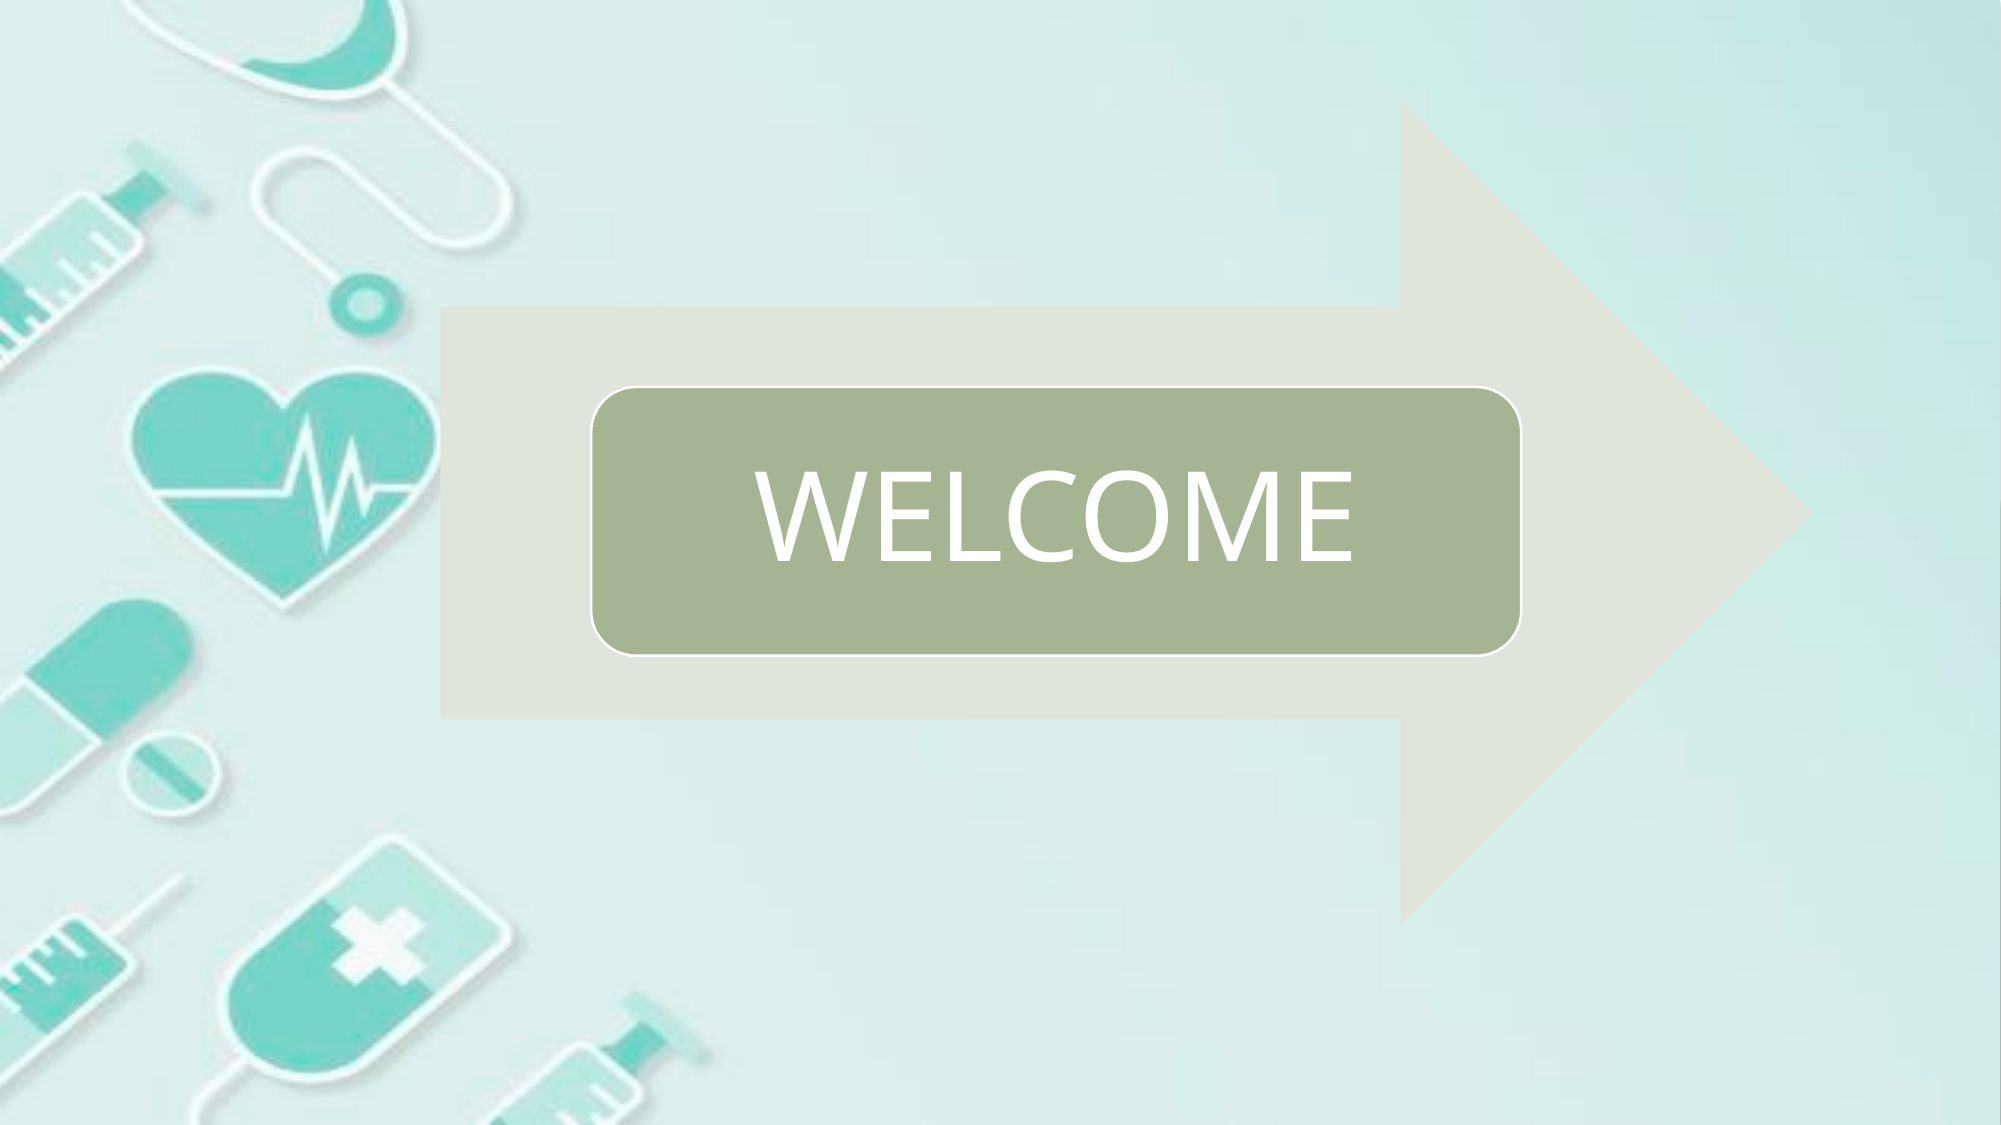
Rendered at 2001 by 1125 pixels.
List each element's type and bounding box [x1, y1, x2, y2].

picture [0, 0, 2000, 1125]
text_box [439, 99, 1814, 927]
